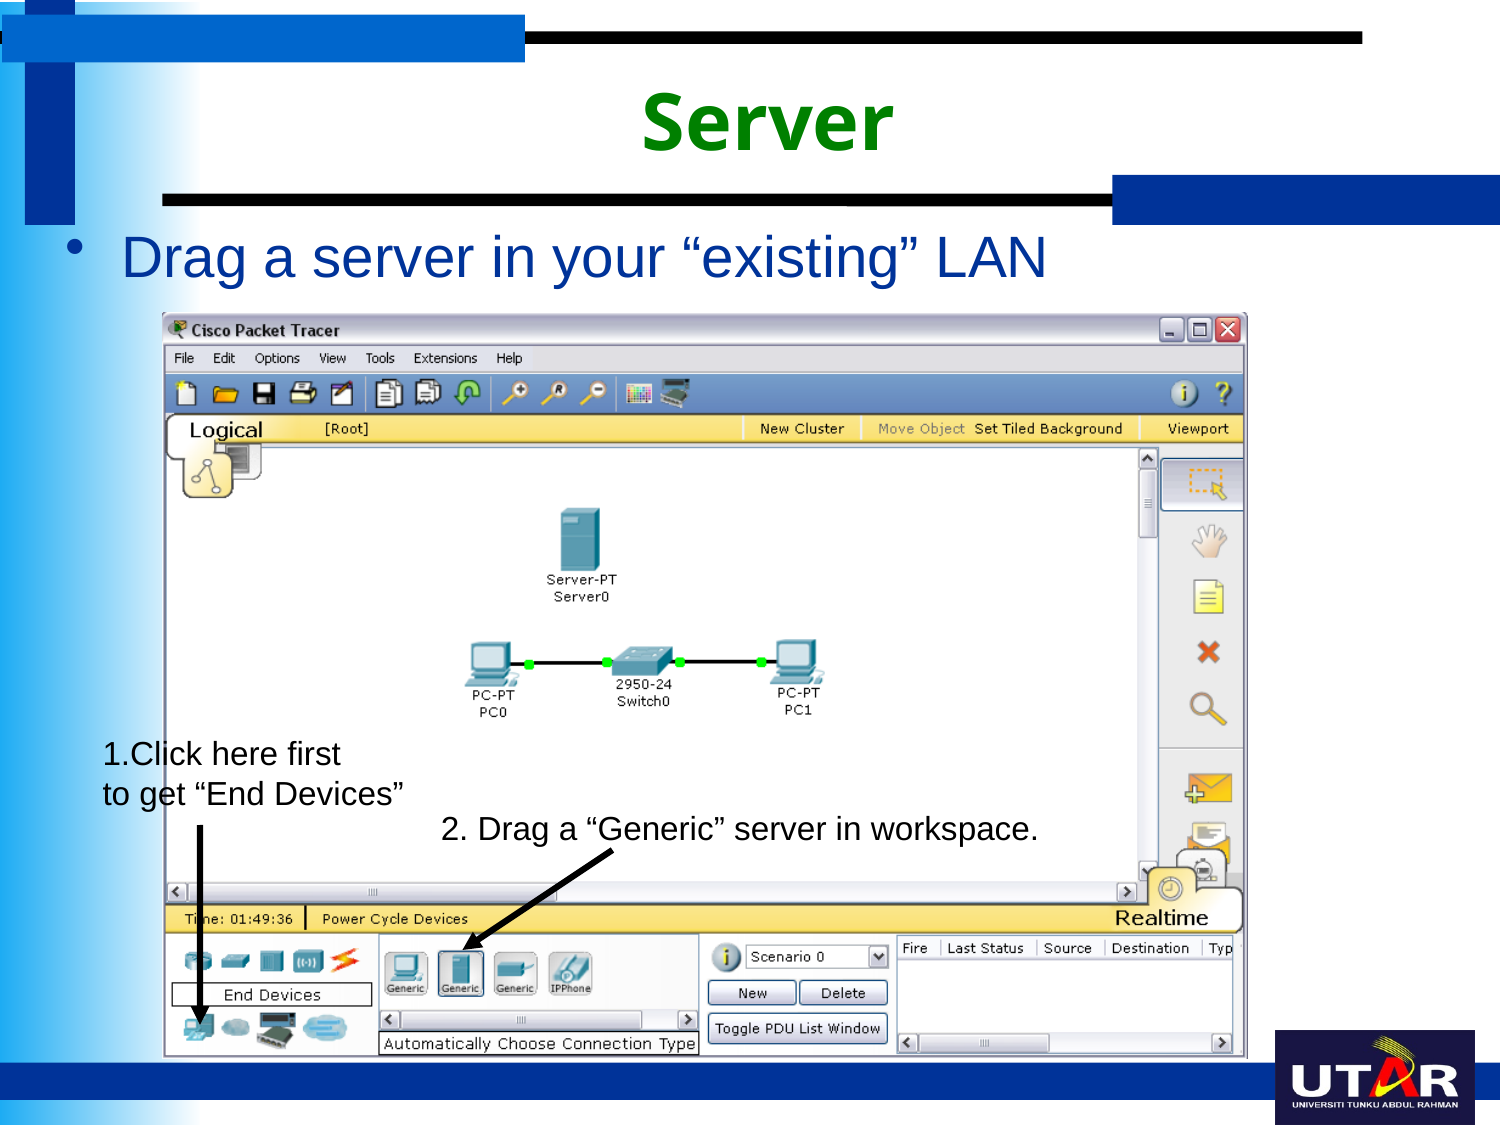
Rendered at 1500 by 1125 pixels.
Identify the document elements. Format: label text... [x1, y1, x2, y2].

title Server [74, 49, 1463, 188]
list Drag a server in your “existing” LAN [49, 224, 1451, 301]
picture [1275, 1030, 1475, 1125]
text_box 1.Click here first to get “End Devices” [87, 724, 157, 820]
picture [162, 312, 1248, 1060]
